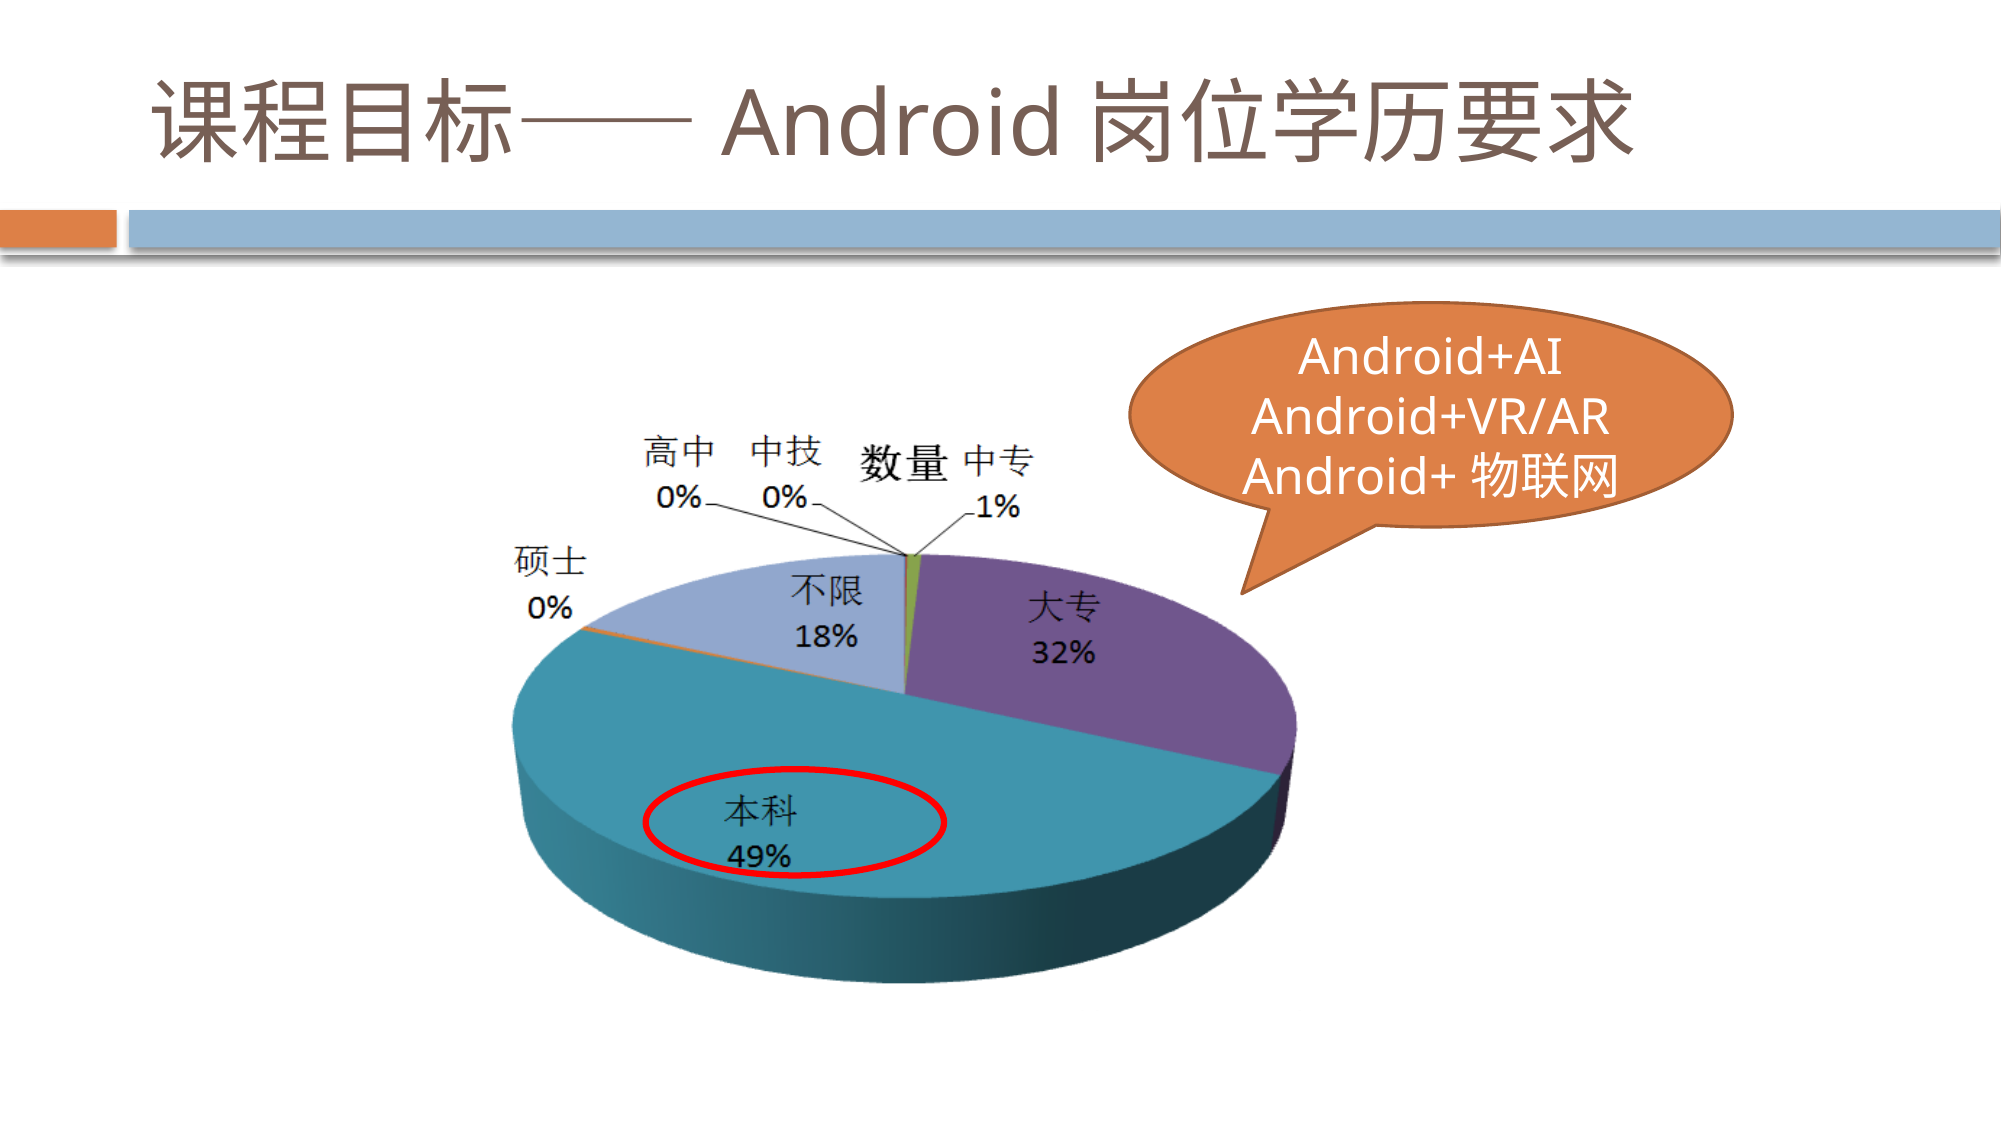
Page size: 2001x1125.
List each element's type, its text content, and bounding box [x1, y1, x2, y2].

text_box Android+AI Android+VR/AR Android+物联网 [1231, 301, 1734, 525]
title 课程目标——Android岗位学历要求 [133, 37, 1918, 200]
picture [302, 330, 1509, 1011]
